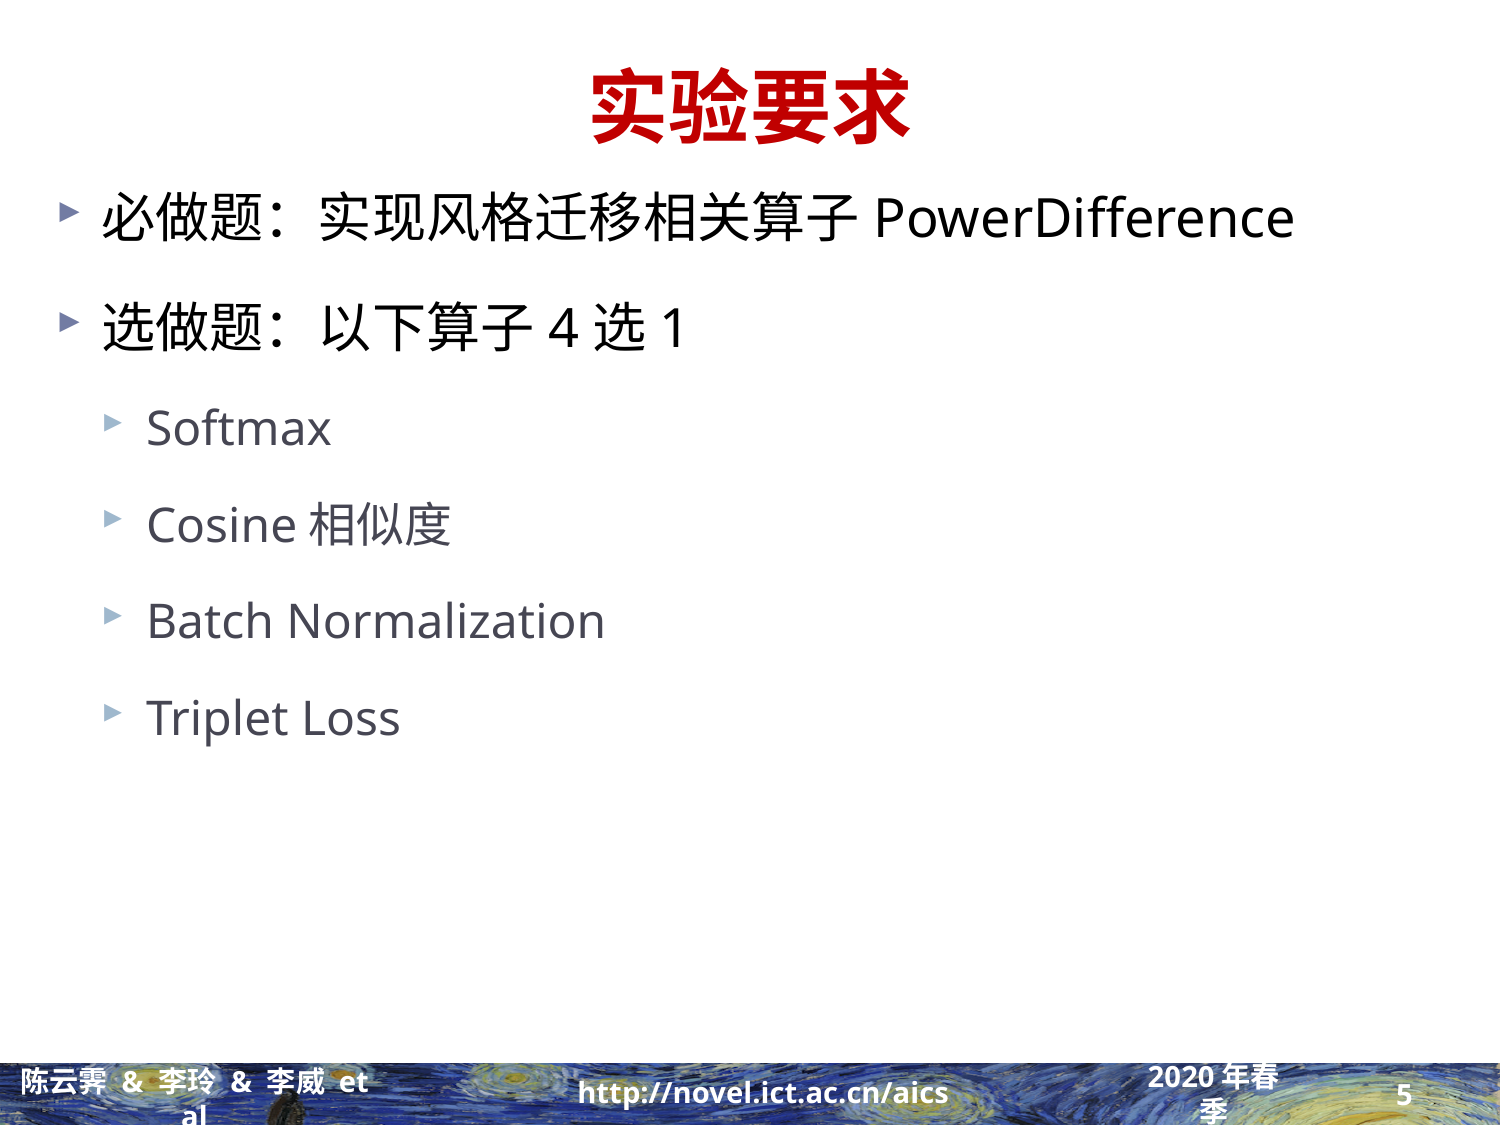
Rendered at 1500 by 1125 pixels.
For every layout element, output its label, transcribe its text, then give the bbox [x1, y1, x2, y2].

picture [0, 1063, 1500, 1125]
slide_number 5 [1309, 1066, 1500, 1125]
list 必做题：实现风格迁移相关算子PowerDifference 选做题：以下算子4选1 Softmax Cosine相似度 Batch Normalization Triplet Loss [41, 143, 1459, 1032]
title 实验要求 [41, 24, 1459, 143]
